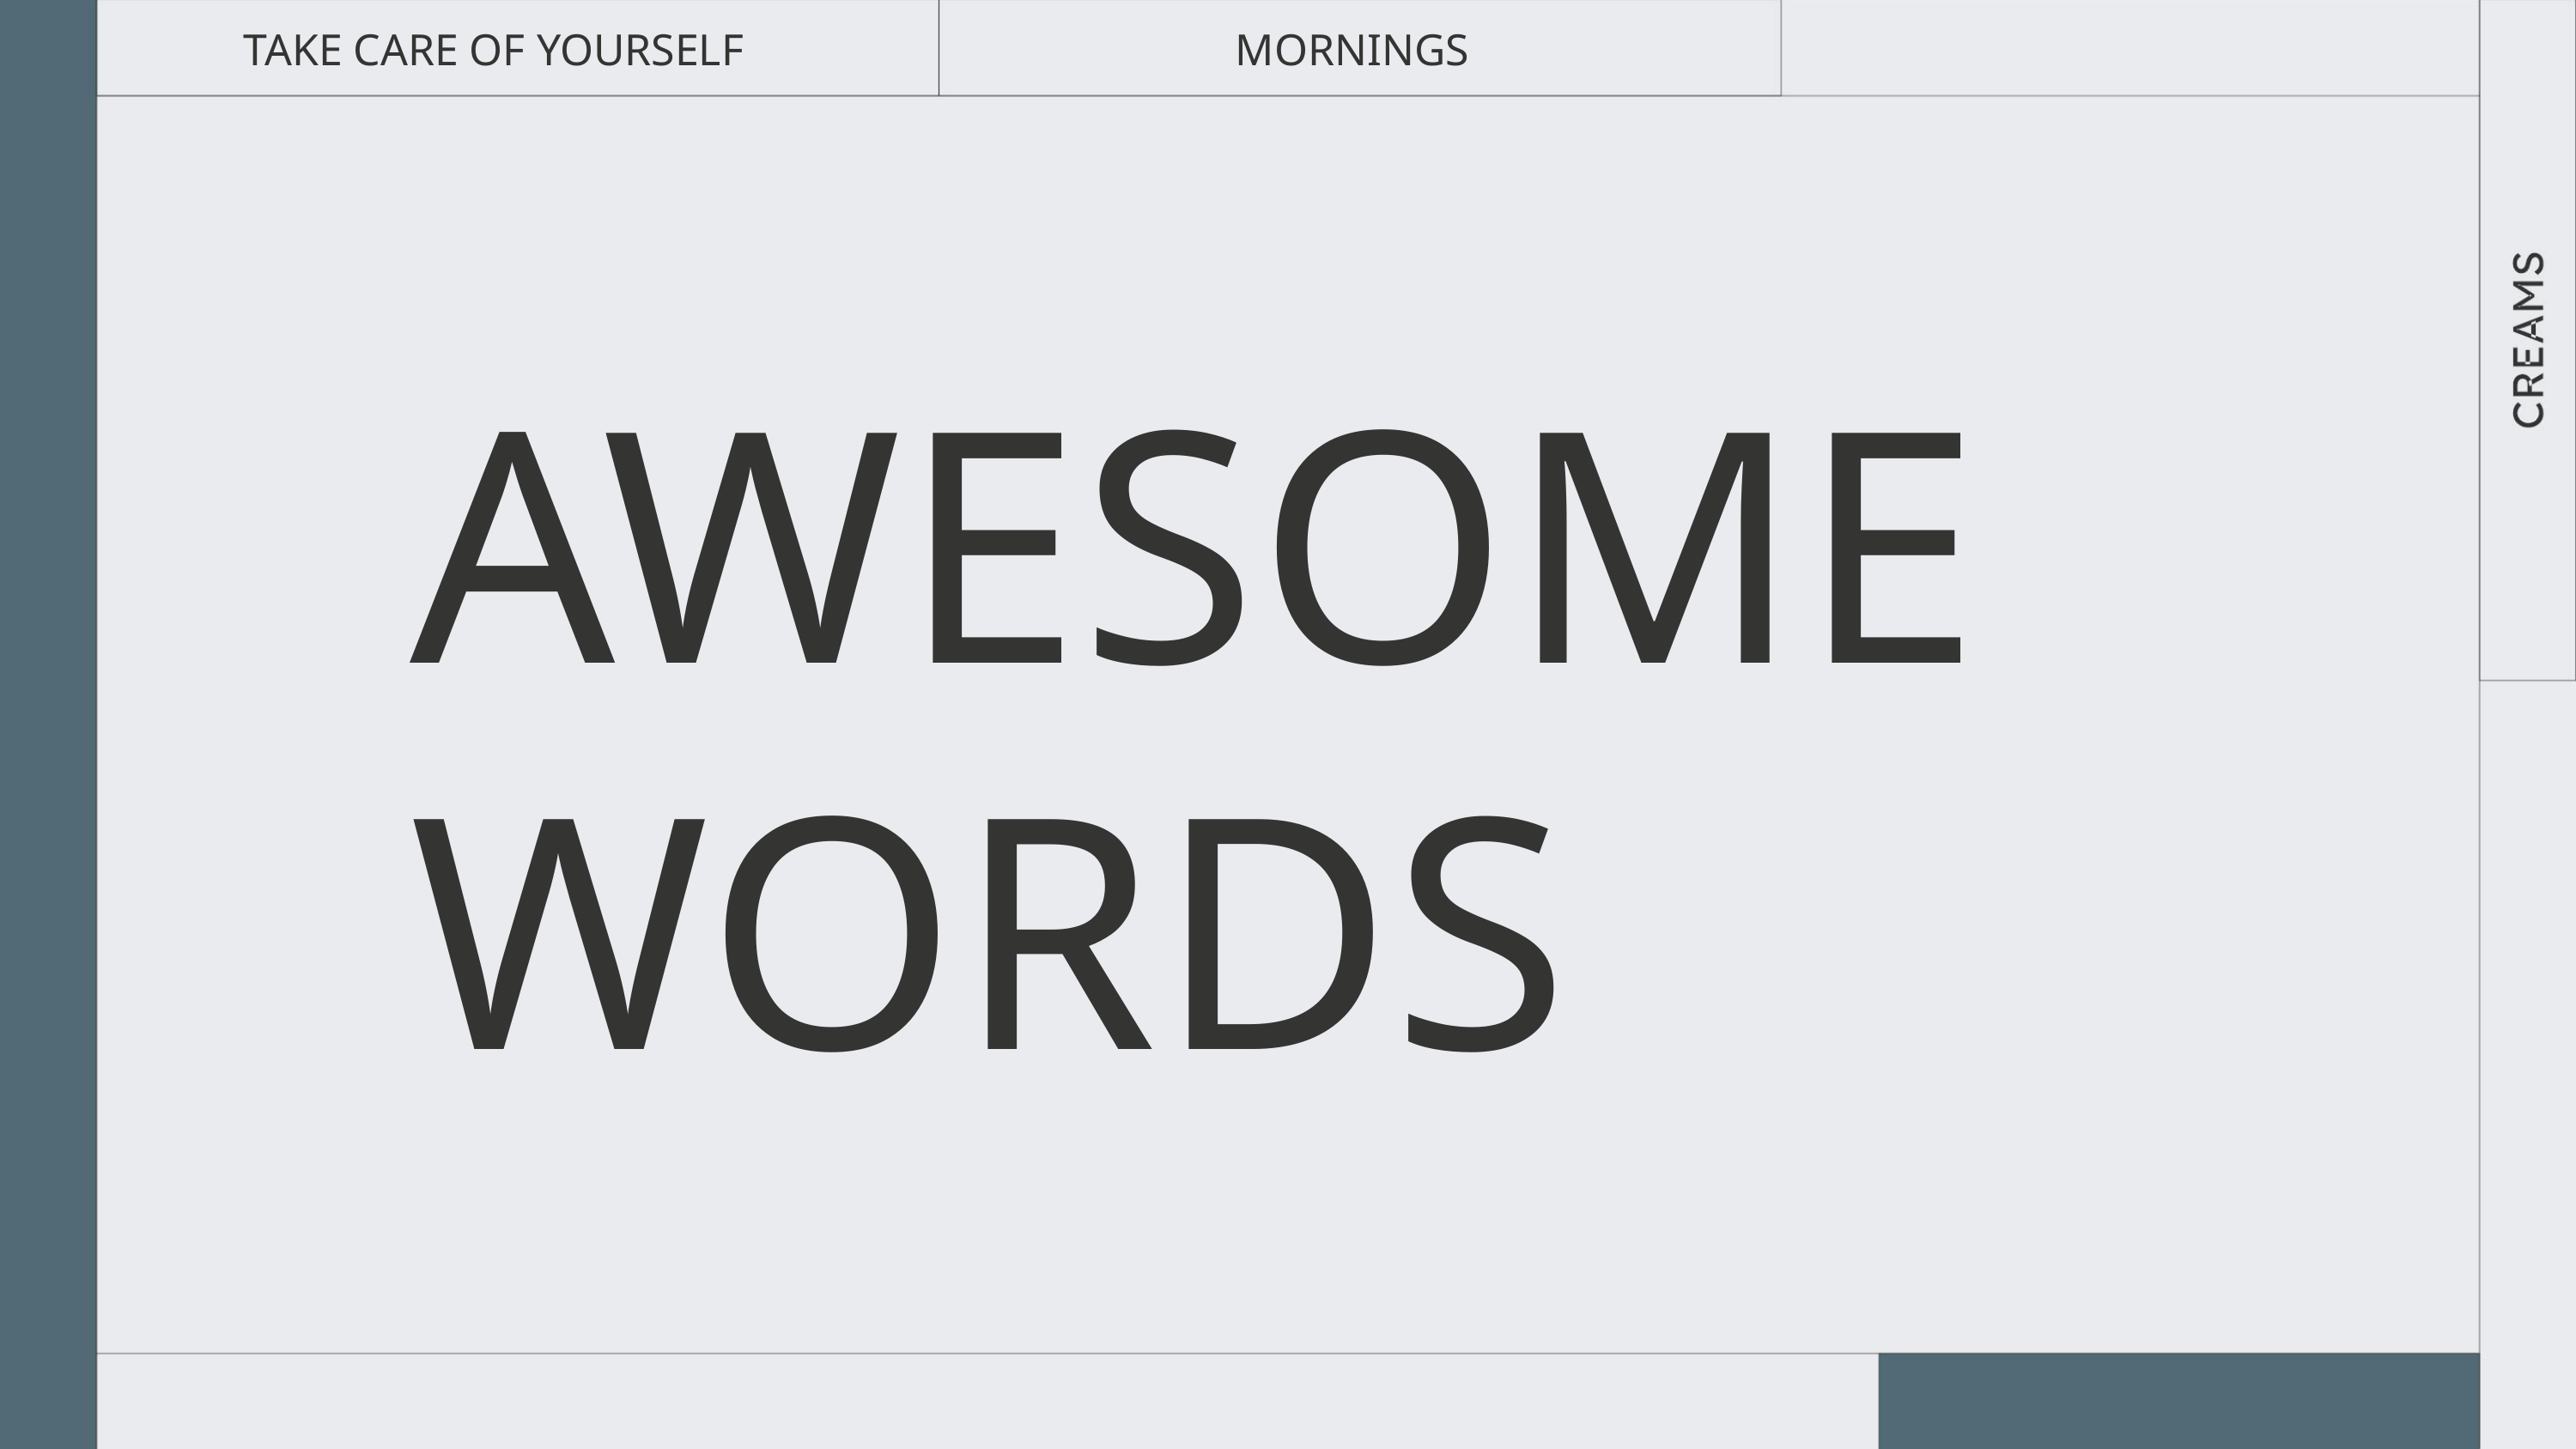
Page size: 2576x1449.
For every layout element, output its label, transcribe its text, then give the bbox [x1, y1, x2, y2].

text_box AWESOME WORDS [410, 324, 2117, 1114]
text_box TAKE CARE OF YOURSELF [243, 20, 817, 75]
text_box [0, 0, 2576, 1449]
text_box MORNINGS [1235, 20, 1506, 75]
